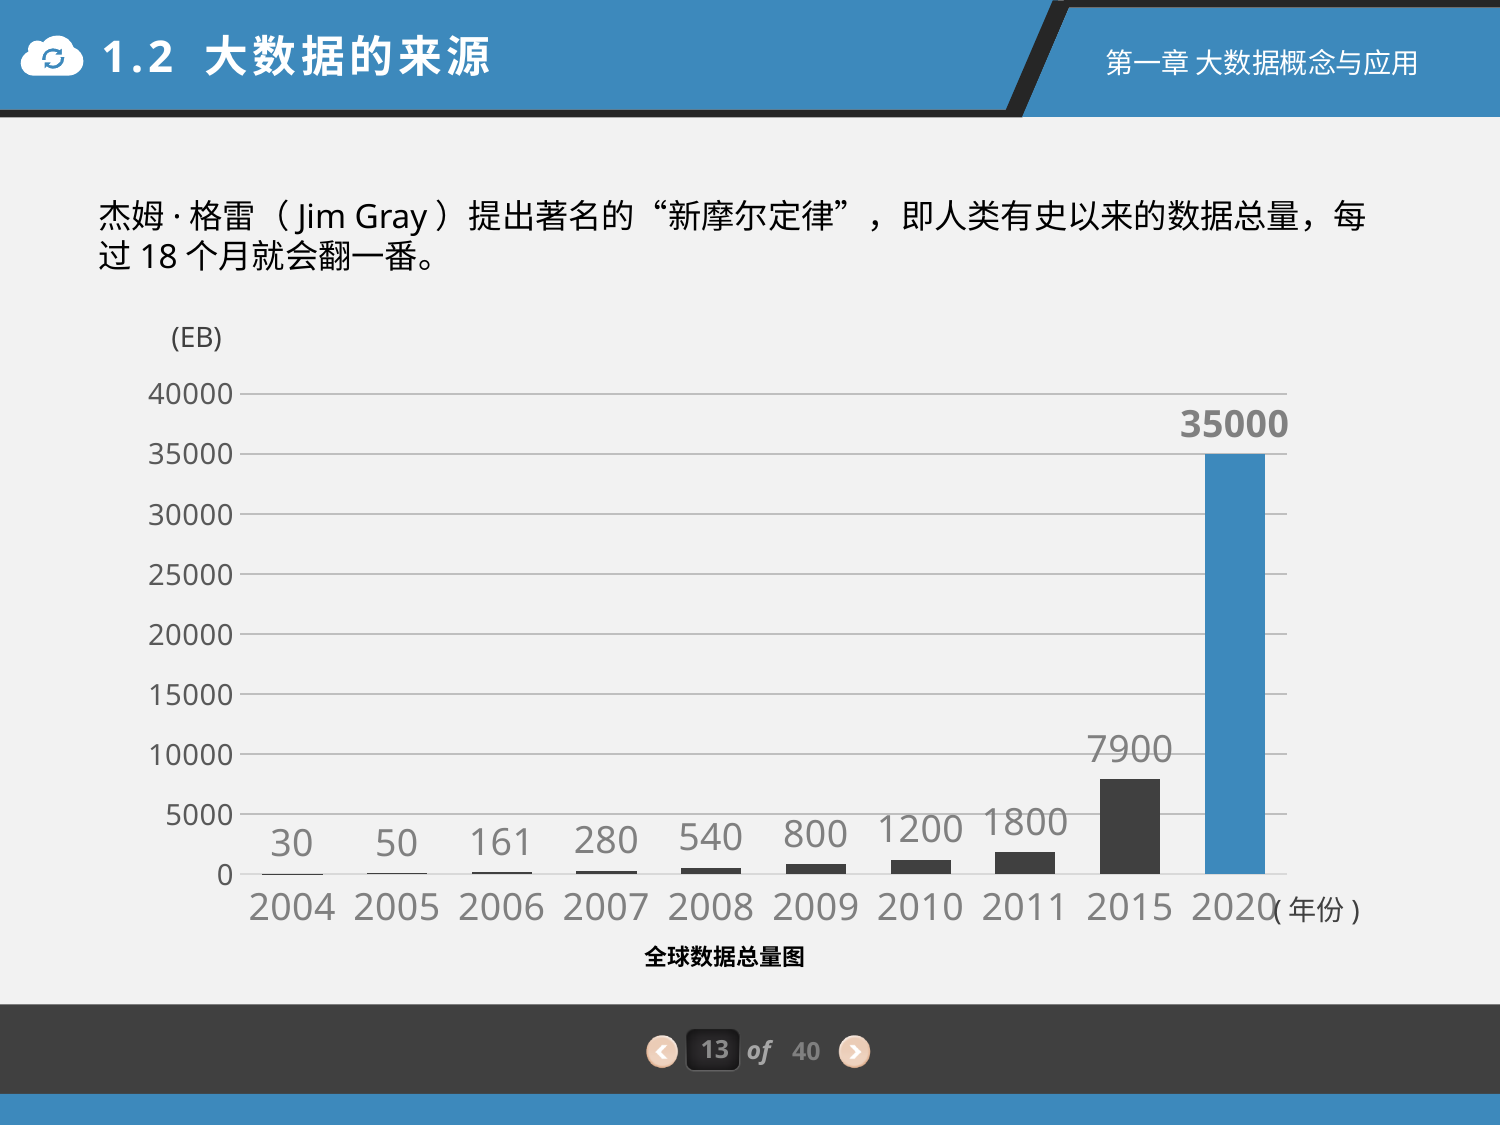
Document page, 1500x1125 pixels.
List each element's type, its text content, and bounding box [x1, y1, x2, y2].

text_box of [745, 1027, 786, 1072]
text_box 40 [777, 1028, 836, 1073]
text_box [0, 1003, 1500, 1093]
picture [837, 1033, 872, 1069]
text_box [132, 312, 1385, 935]
picture [683, 1025, 744, 1076]
text_box [0, 1093, 1500, 1125]
text_box 杰姆·格雷（Jim Gray）提出著名的“新摩尔定律”，即人类有史以来的数据总量，每过18个月就会翻一番。 [83, 187, 1414, 283]
text_box 全球数据总量图 [629, 935, 821, 978]
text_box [0, 0, 1500, 118]
text_box [394, 1020, 745, 1081]
picture [644, 1033, 679, 1069]
